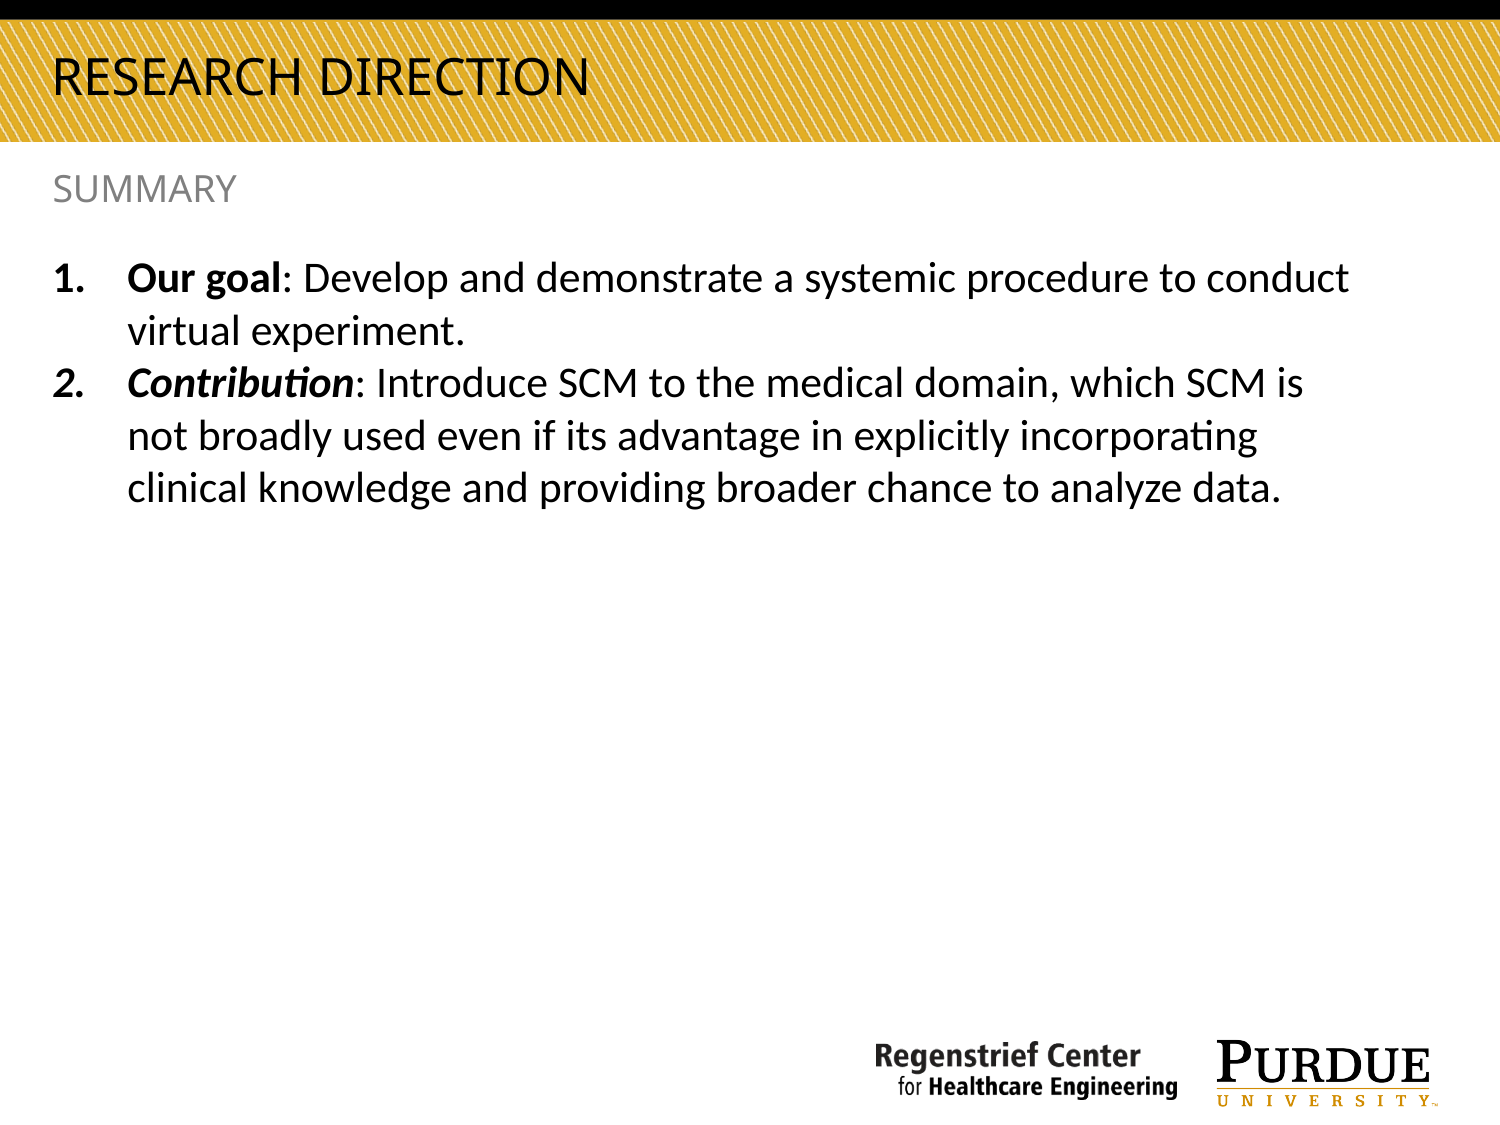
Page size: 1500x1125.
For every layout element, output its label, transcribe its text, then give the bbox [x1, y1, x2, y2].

text_box Our goal: Develop and demonstrate a systemic procedure to conduct virtual experiment. Contribution: Introduce SCM to the medical domain, which SCM is not broadly used even if its advantage in explicitly incorporating clinical knowledge and providing broader chance to analyze data. [37, 241, 1380, 519]
list Research direction [35, 43, 1380, 156]
list Summary [37, 162, 1375, 241]
picture [876, 1041, 1177, 1100]
